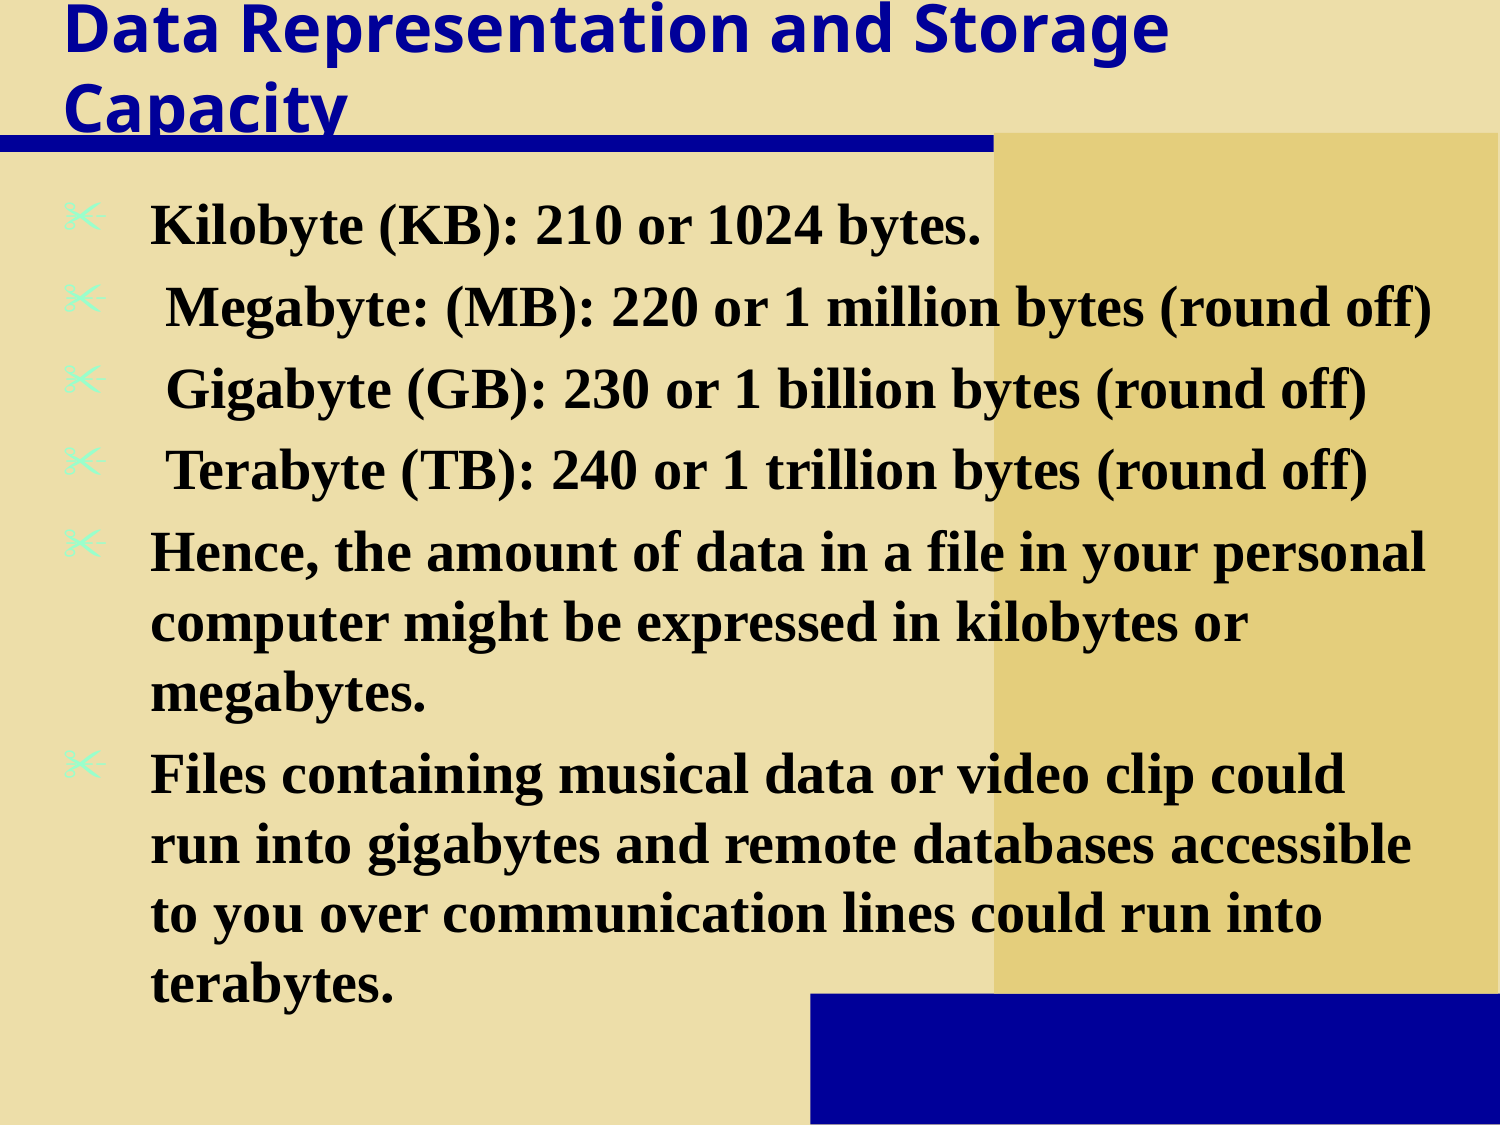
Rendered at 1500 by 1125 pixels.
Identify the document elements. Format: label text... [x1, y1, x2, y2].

title Data Representation and Storage Capacity [47, 0, 1456, 133]
list Kilobyte (KB): 210 or 1024 bytes. Megabyte: (MB): 220 or 1 million bytes (round off) Gigabyte (GB): 230 or 1 billion bytes (round off) Terabyte (TB): 240 or 1 trillion bytes (round off) Hence, the amount of data in a file in your personal computer might be expressed in kilobytes or megabytes. Files containing musical data or video clip could run into gigabytes and remote databases accessible to you over communication lines could run into terabytes. [47, 178, 1457, 960]
